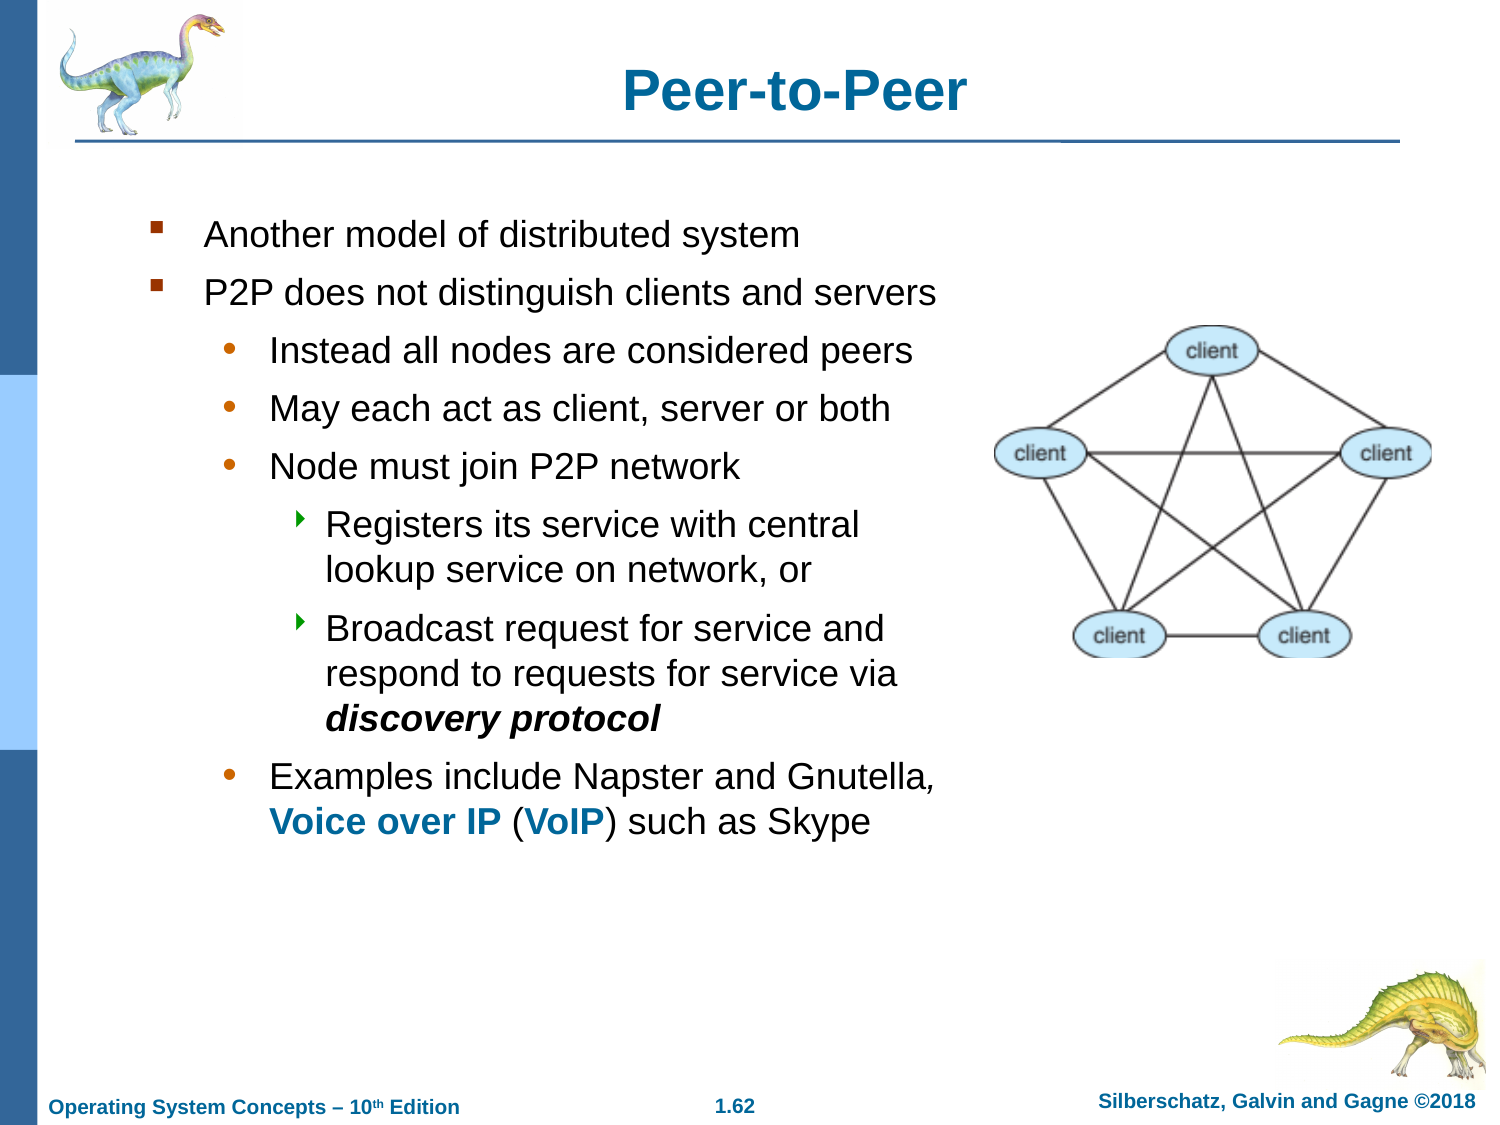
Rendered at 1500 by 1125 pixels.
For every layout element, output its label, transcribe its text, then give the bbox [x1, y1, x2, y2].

picture [1275, 959, 1486, 1090]
picture [46, 0, 243, 149]
title Peer-to-Peer [189, 34, 1402, 130]
list Another model of distributed system P2P does not distinguish clients and servers Instead all nodes are considered peers May each act as client, server or both Node must join P2P network Registers its service with central lookup service on network, or Broadcast request for service and respond to requests for service via discovery protocol Examples include Napster and Gnutella, Voice over IP (VoIP) such as Skype [132, 202, 962, 946]
picture [993, 325, 1432, 659]
